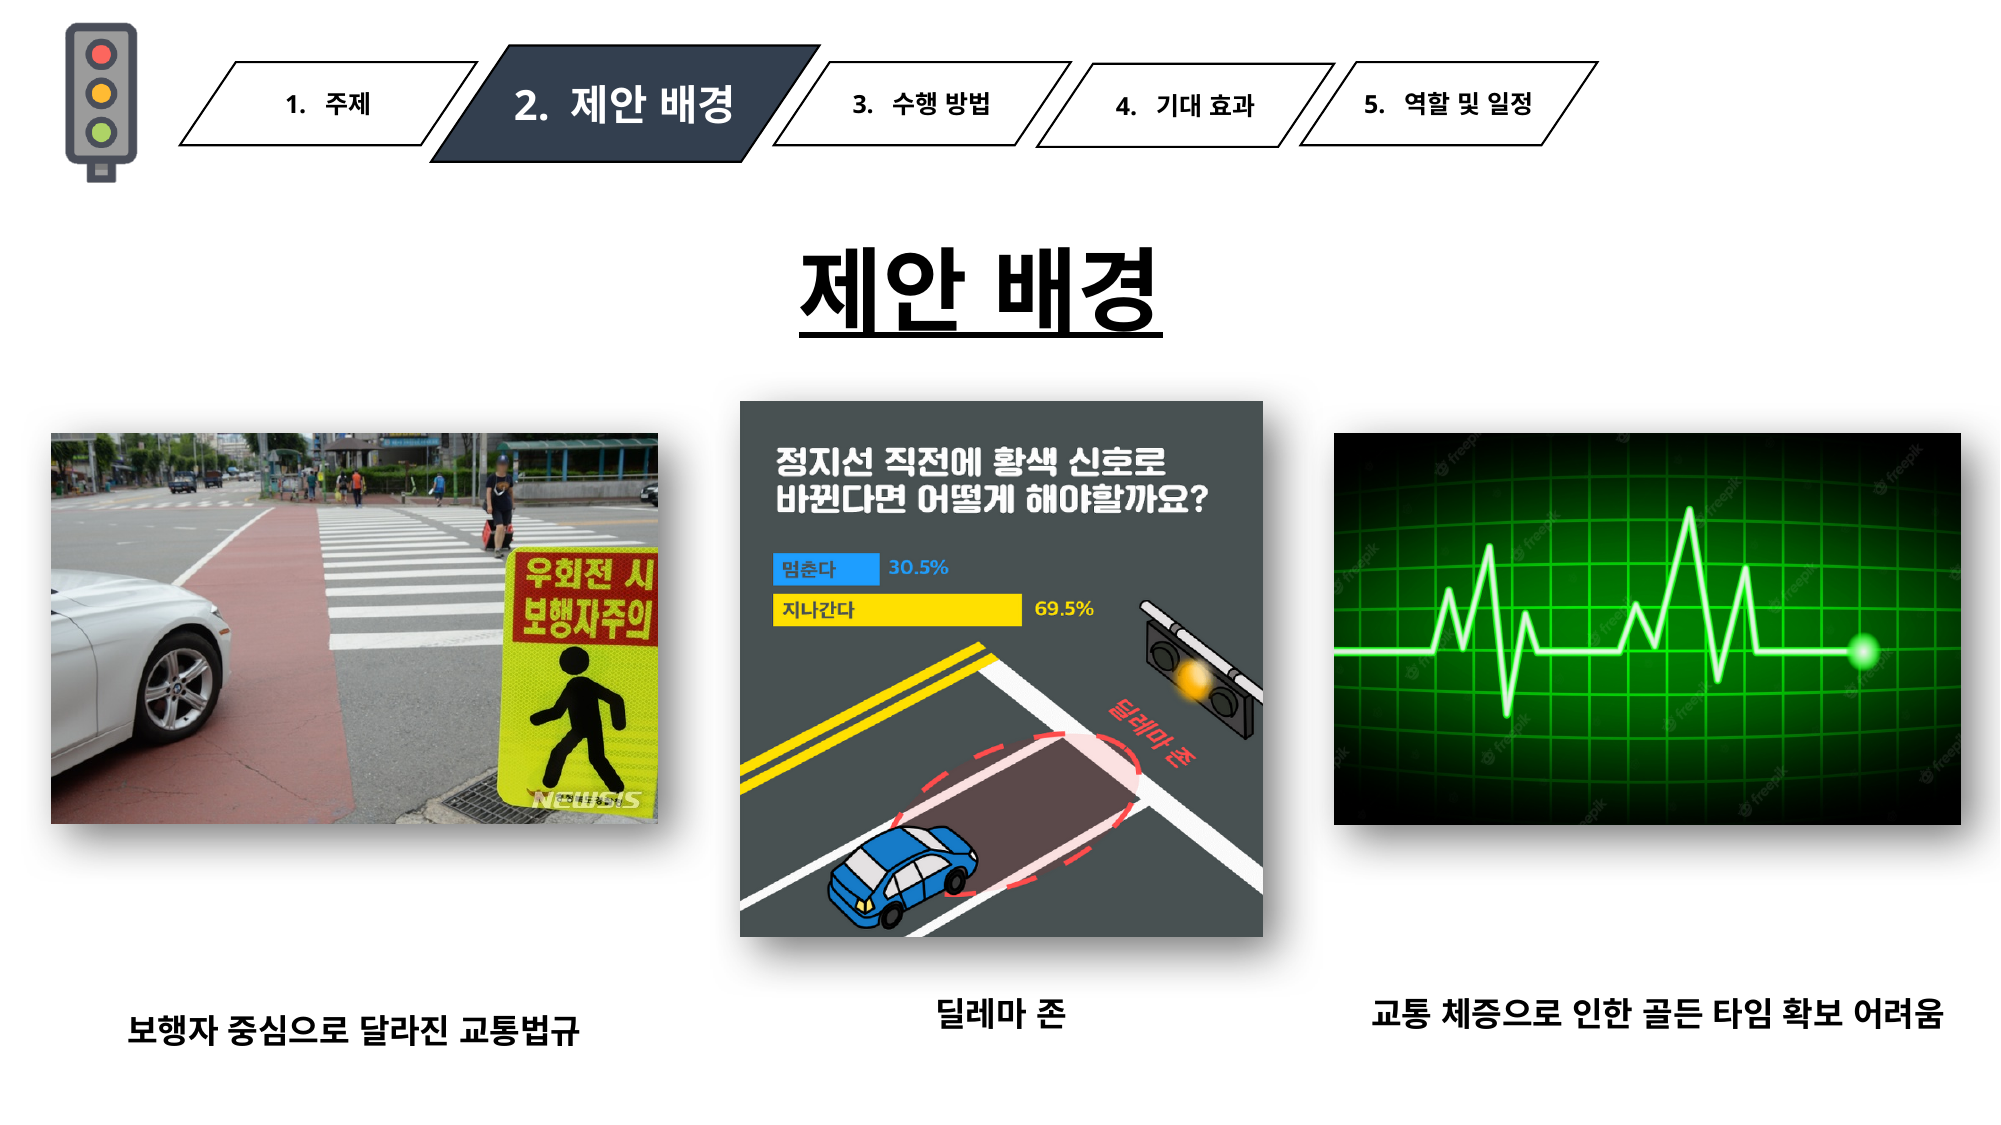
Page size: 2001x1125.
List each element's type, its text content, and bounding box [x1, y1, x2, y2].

text_box 4. 기대 효과 [1035, 62, 1337, 148]
text_box 5. 역할 및 일정 [1298, 61, 1600, 147]
text_box 3. 수행 방법 [771, 61, 1073, 147]
picture [1334, 433, 1961, 825]
text_box 제안 배경 [784, 225, 1216, 351]
picture [50, 433, 658, 824]
picture [739, 401, 1263, 937]
text_box 1. 주제 [177, 61, 479, 147]
text_box 딜레마 존 [697, 986, 1316, 1041]
text_box 보행자 중심으로 달라진 교통법규 [12, 978, 697, 1057]
picture [39, 18, 163, 191]
text_box 2. 제안 배경 [429, 44, 822, 163]
text_box 교통 체증으로 인한 골든 타임 확보 어려움 [1316, 986, 2000, 1041]
